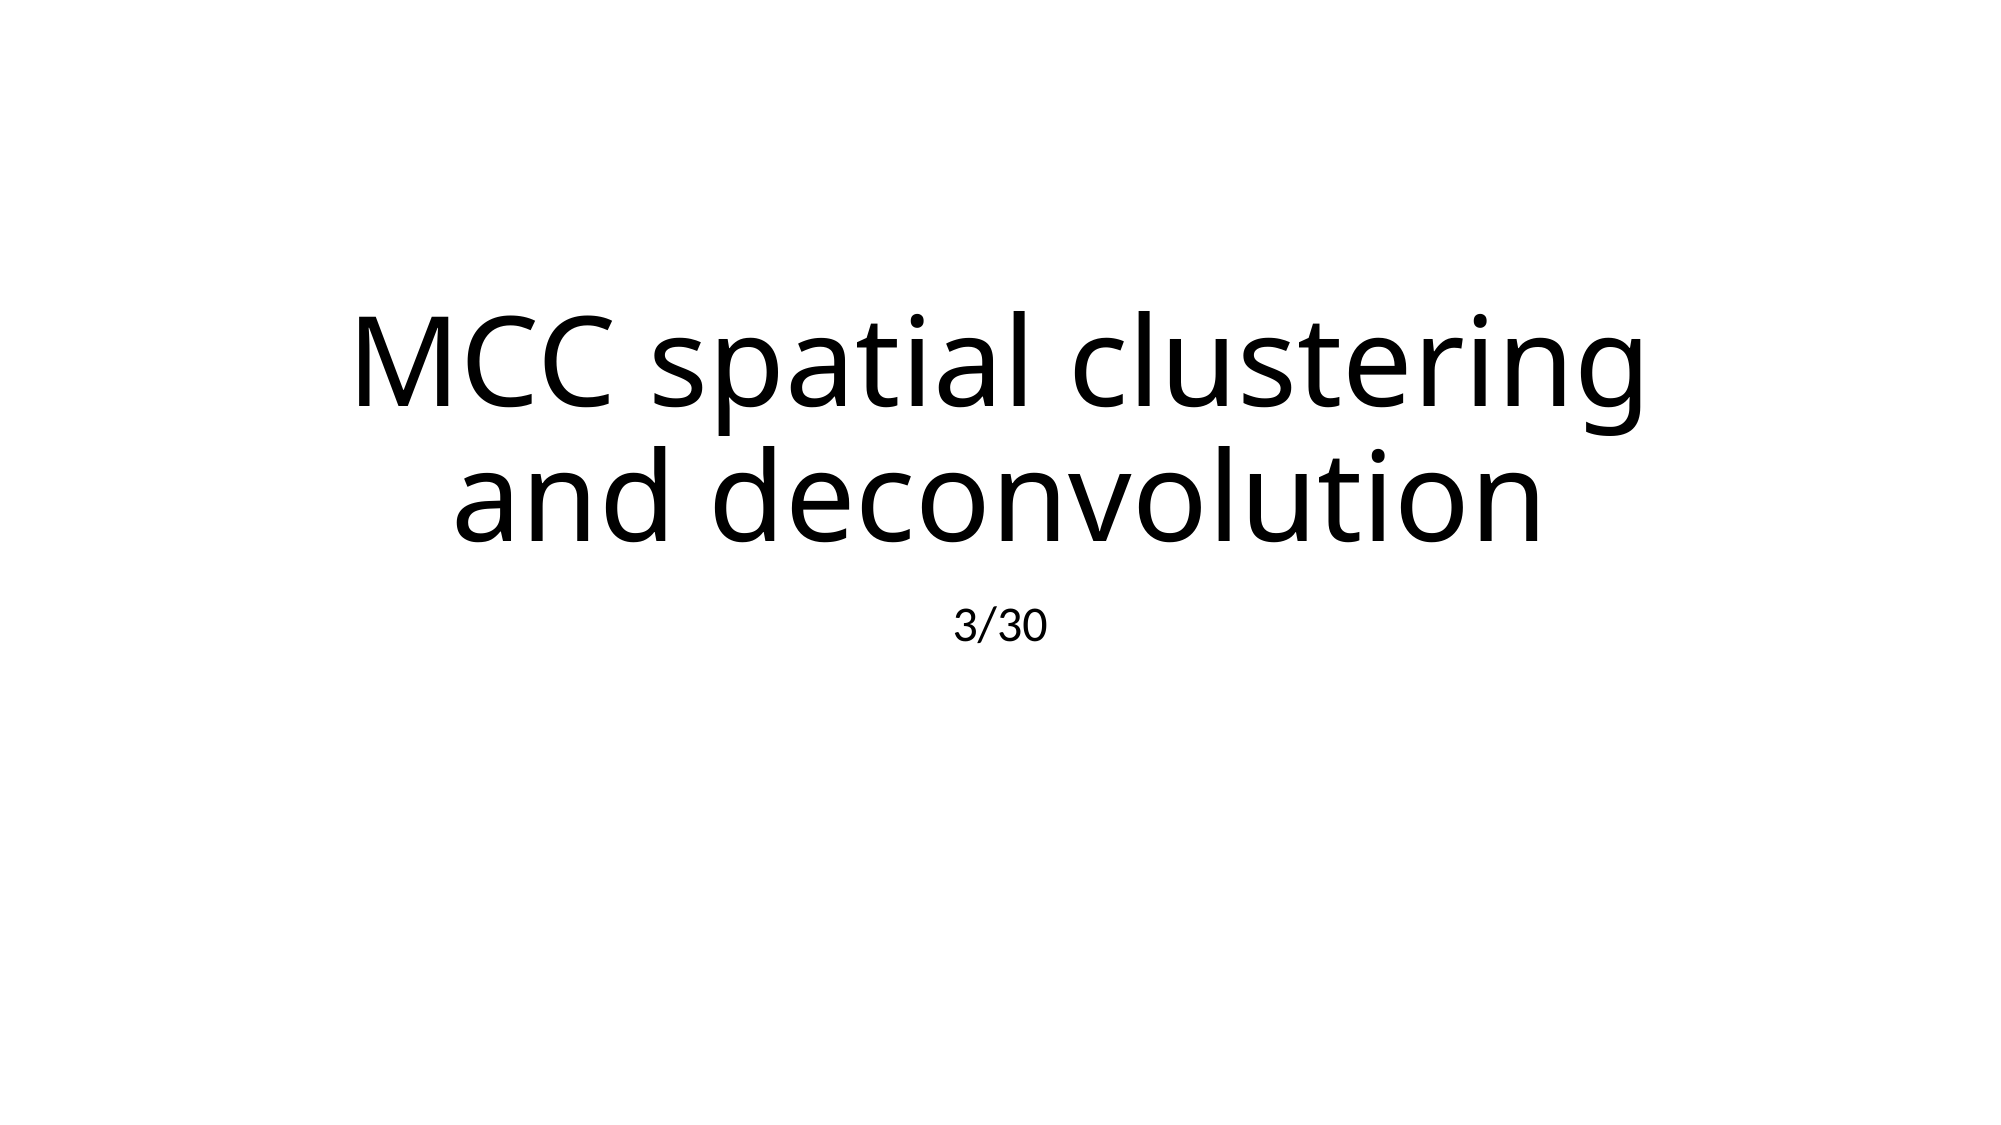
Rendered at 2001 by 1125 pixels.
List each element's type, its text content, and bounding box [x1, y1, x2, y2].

subtitle 3/30 [249, 590, 1750, 863]
title MCC spatial clustering and deconvolution [249, 184, 1750, 576]
